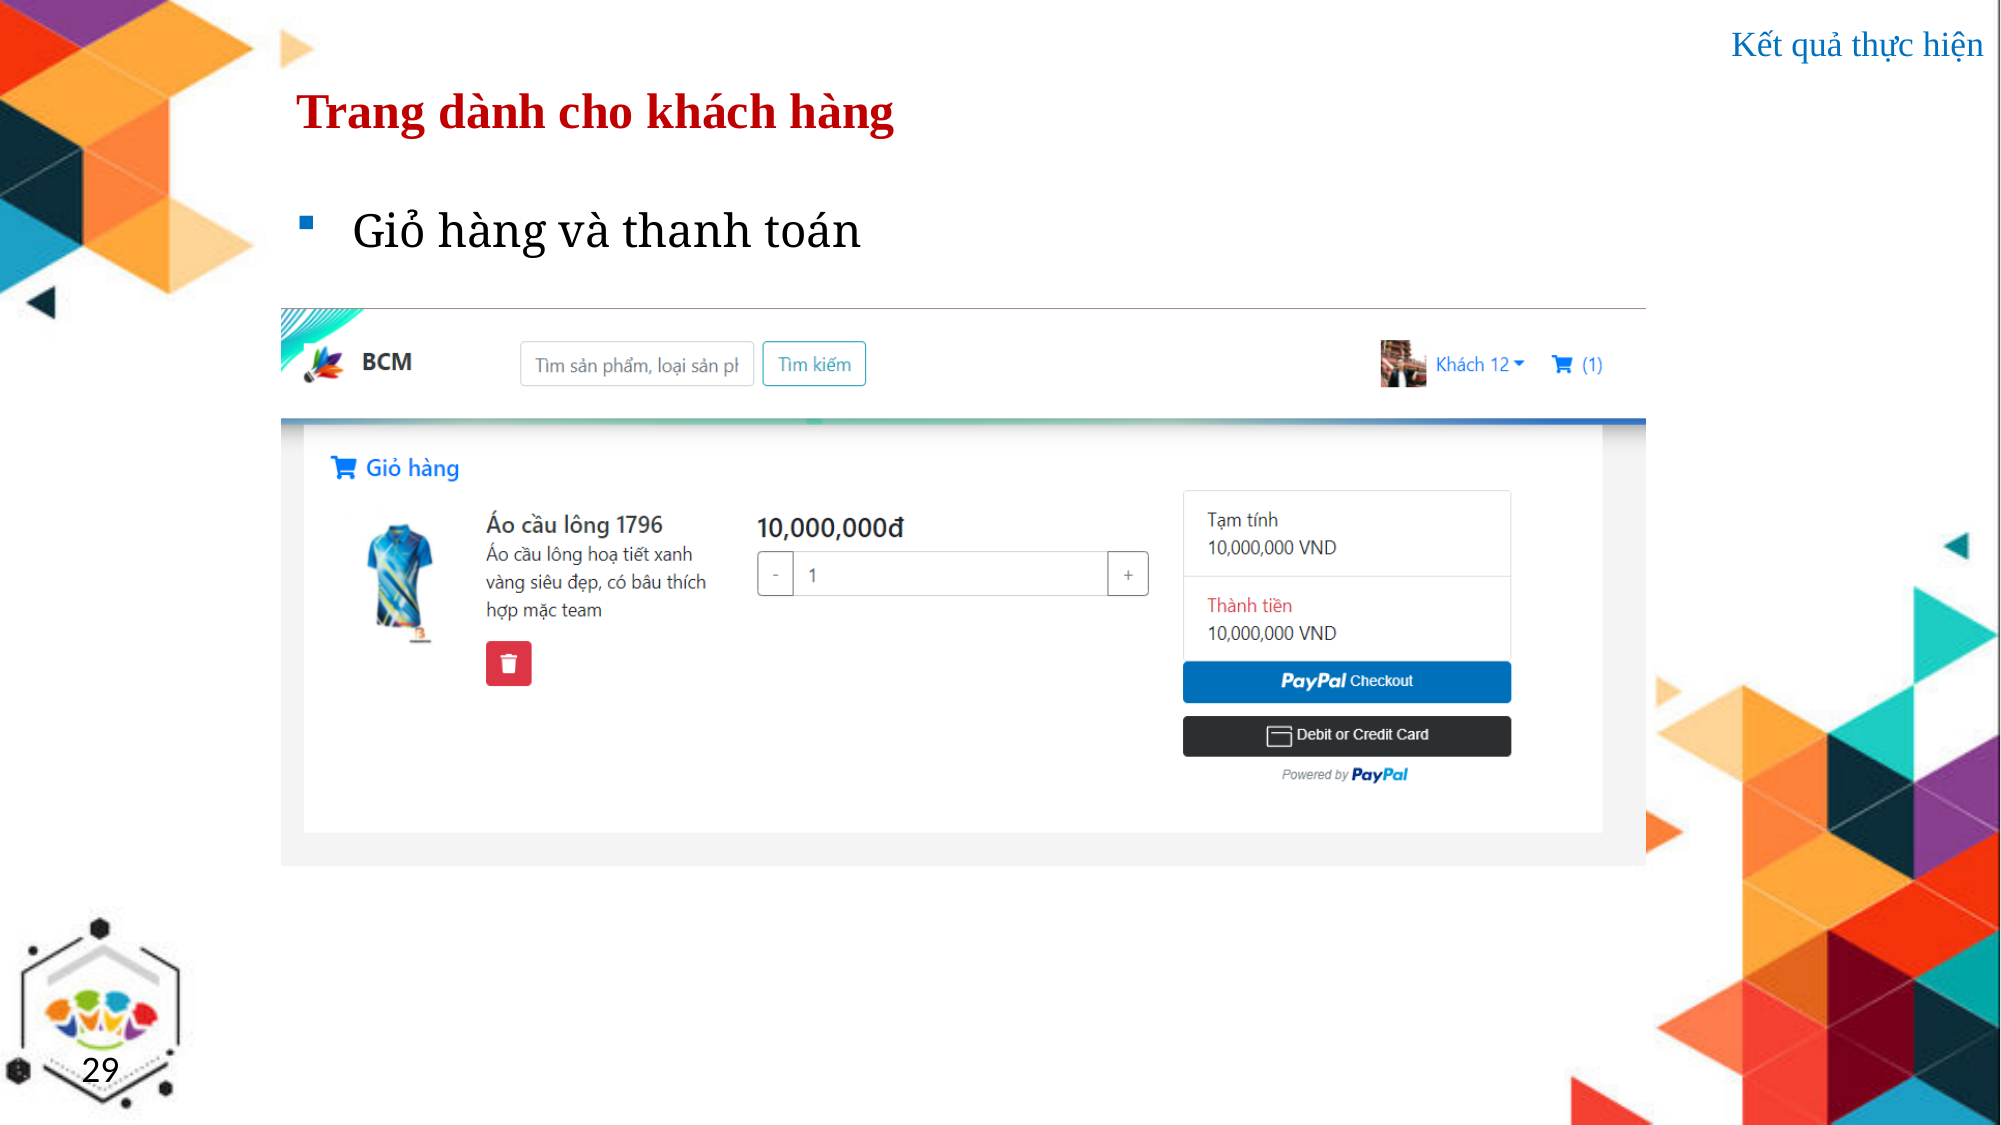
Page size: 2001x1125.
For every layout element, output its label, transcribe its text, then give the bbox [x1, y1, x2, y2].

picture [0, 0, 2001, 1125]
text_box Trang dành cho khách hàng [281, 63, 1414, 165]
text_box 29 [66, 1037, 146, 1098]
text_box Giỏ hàng và thanh toán [280, 166, 1243, 264]
text_box Kết quả thực hiện [1695, 18, 2000, 89]
